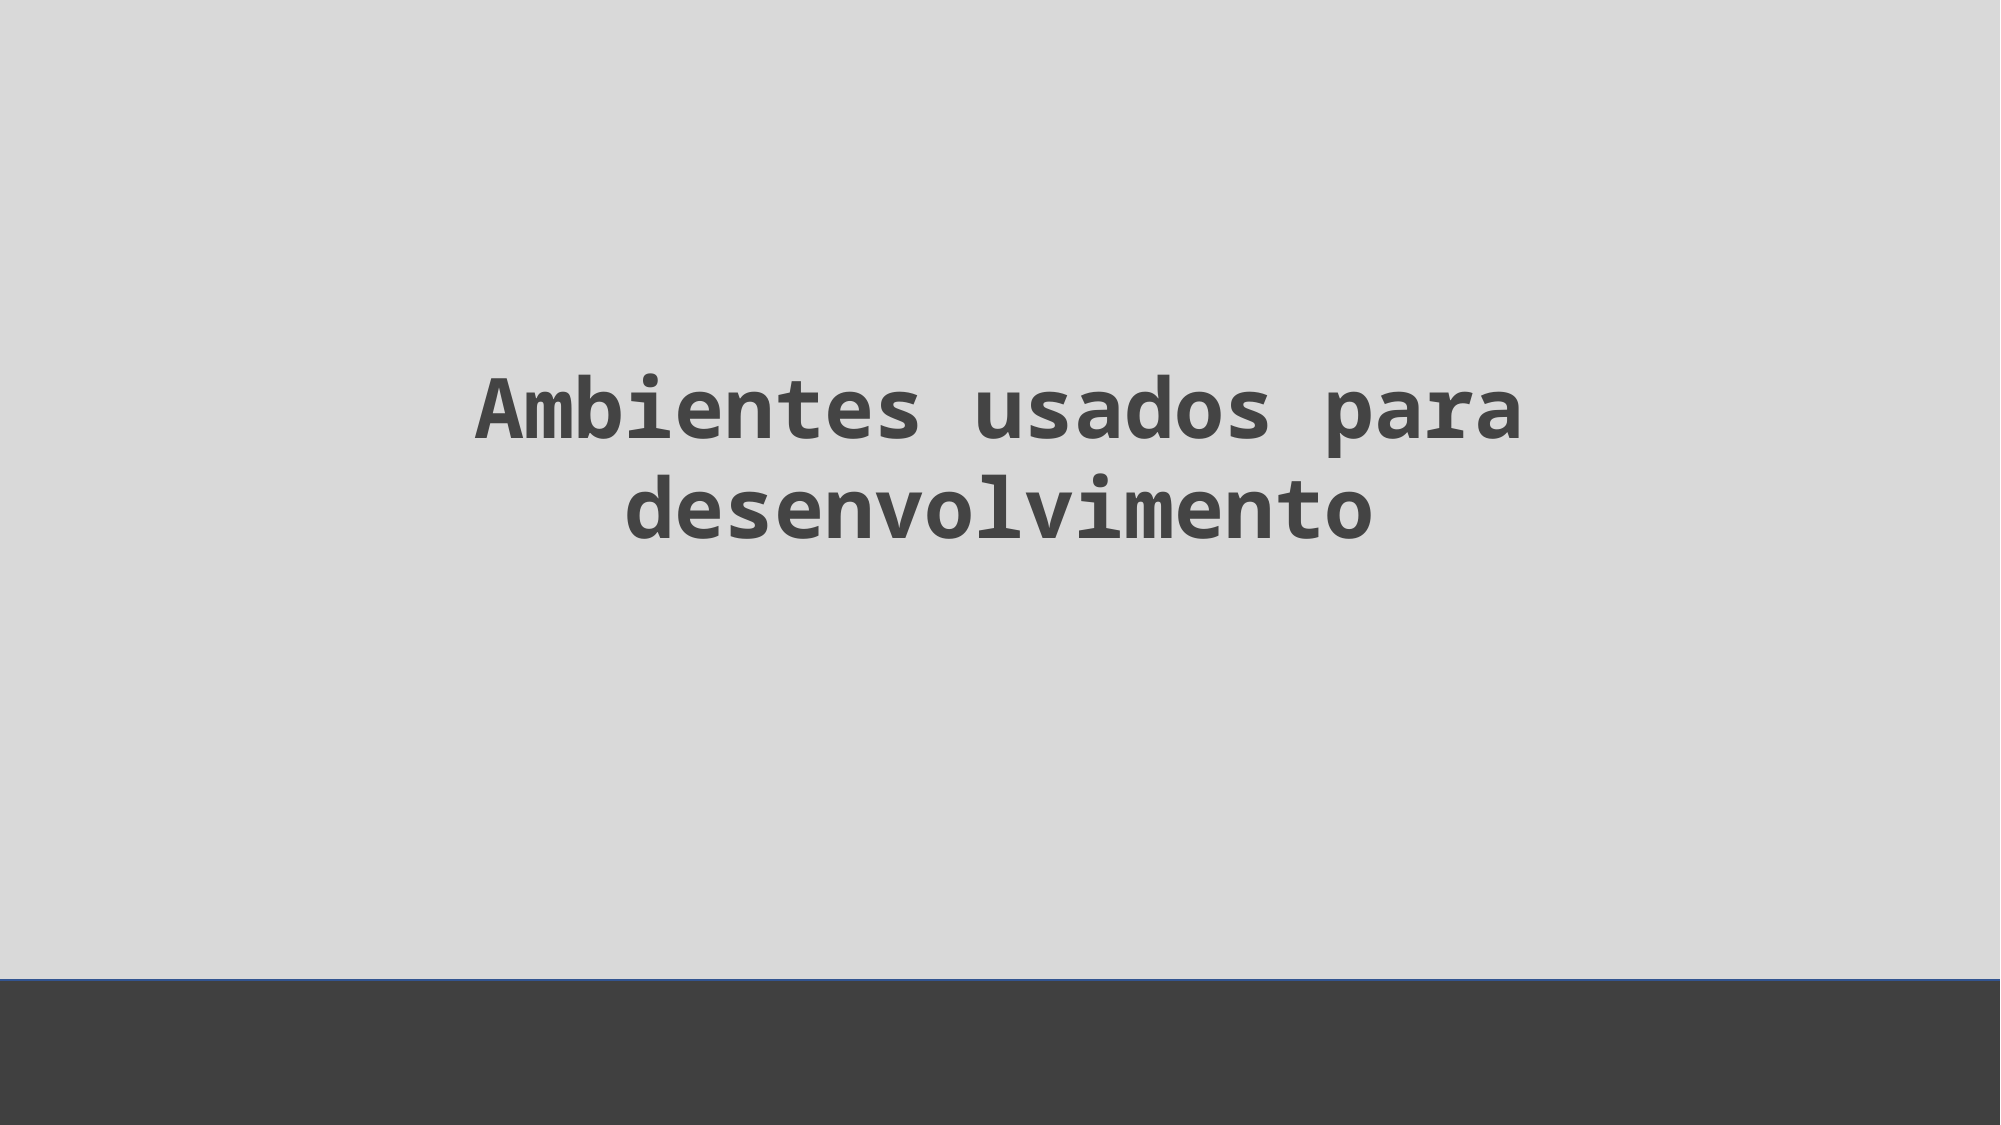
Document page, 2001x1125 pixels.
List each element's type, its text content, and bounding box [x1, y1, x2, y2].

text_box [0, 979, 2000, 1125]
text_box Ambientes usados para desenvolvimento [416, 347, 1584, 563]
